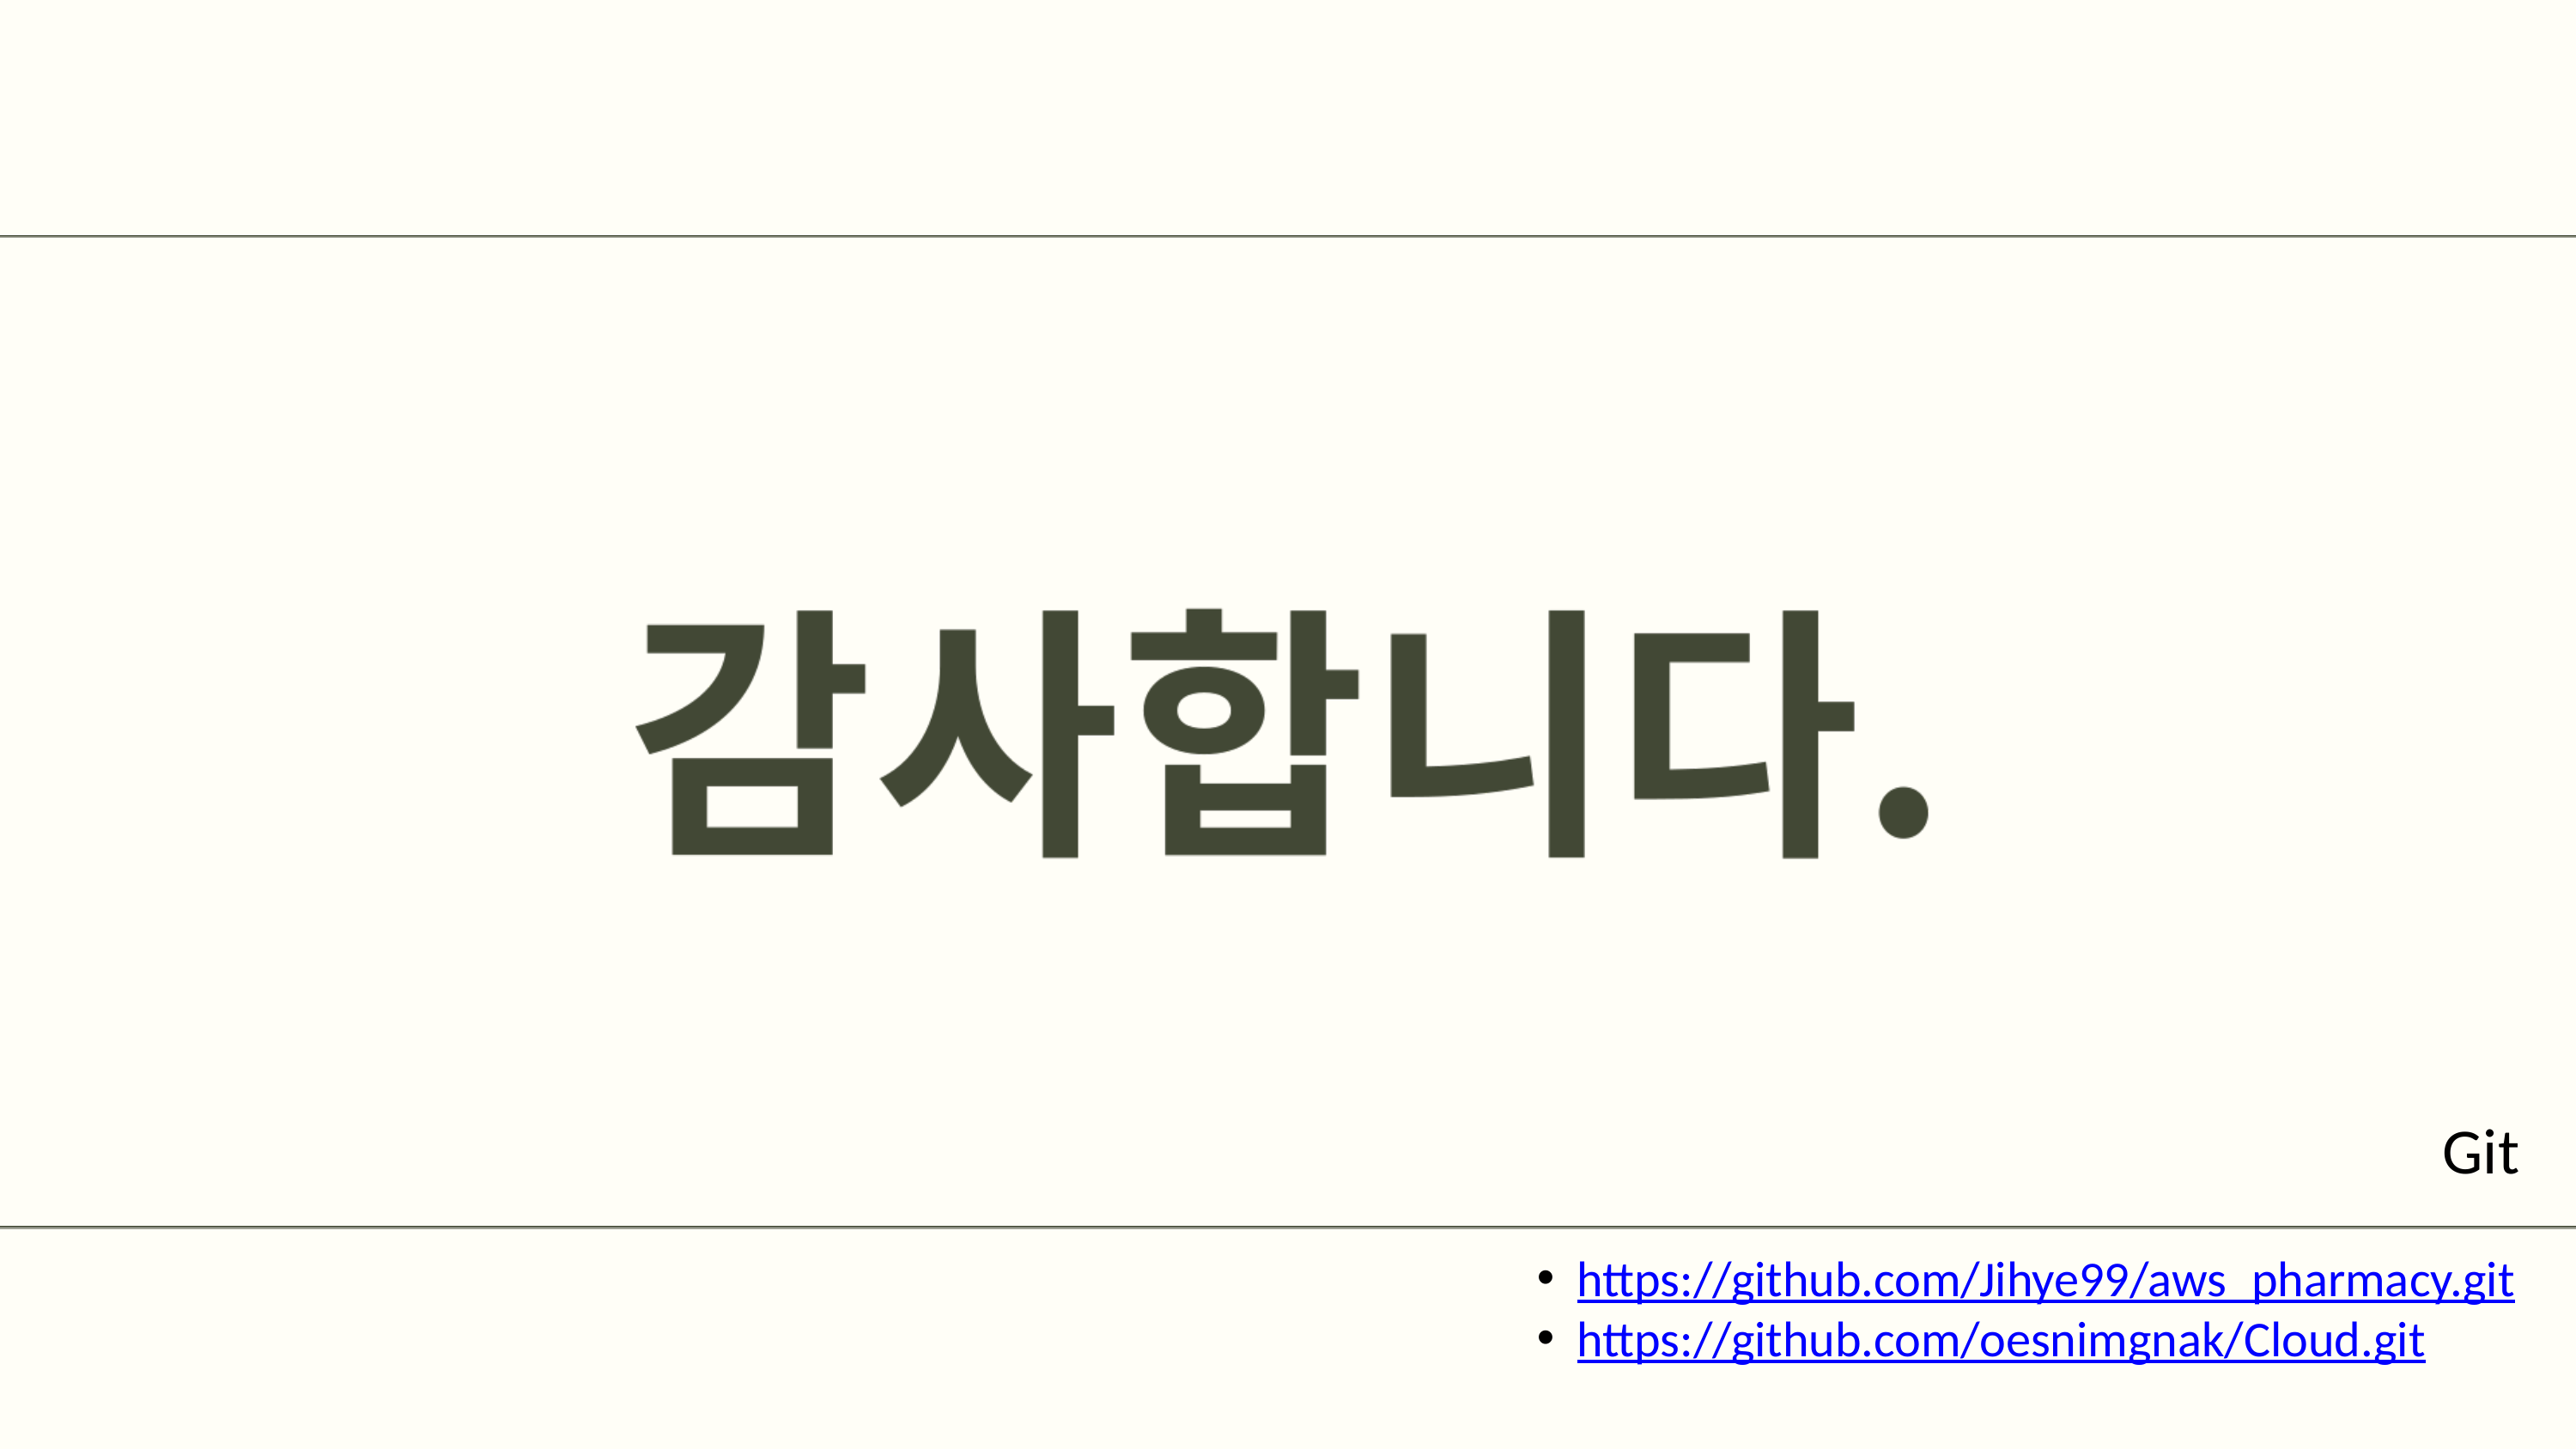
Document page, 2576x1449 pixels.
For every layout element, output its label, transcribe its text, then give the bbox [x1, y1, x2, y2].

text_box Git https://github.com/Jihye99/aws_pharmacy.git https://github.com/oesnimgnak/Cloud.git [1523, 1239, 2532, 1373]
picture [548, 495, 2066, 981]
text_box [0, 1226, 2576, 1229]
text_box Git https://github.com/Jihye99/aws_pharmacy.git https://github.com/oesnimgnak/Cloud.git [1523, 1102, 2532, 1224]
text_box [0, 234, 2576, 238]
